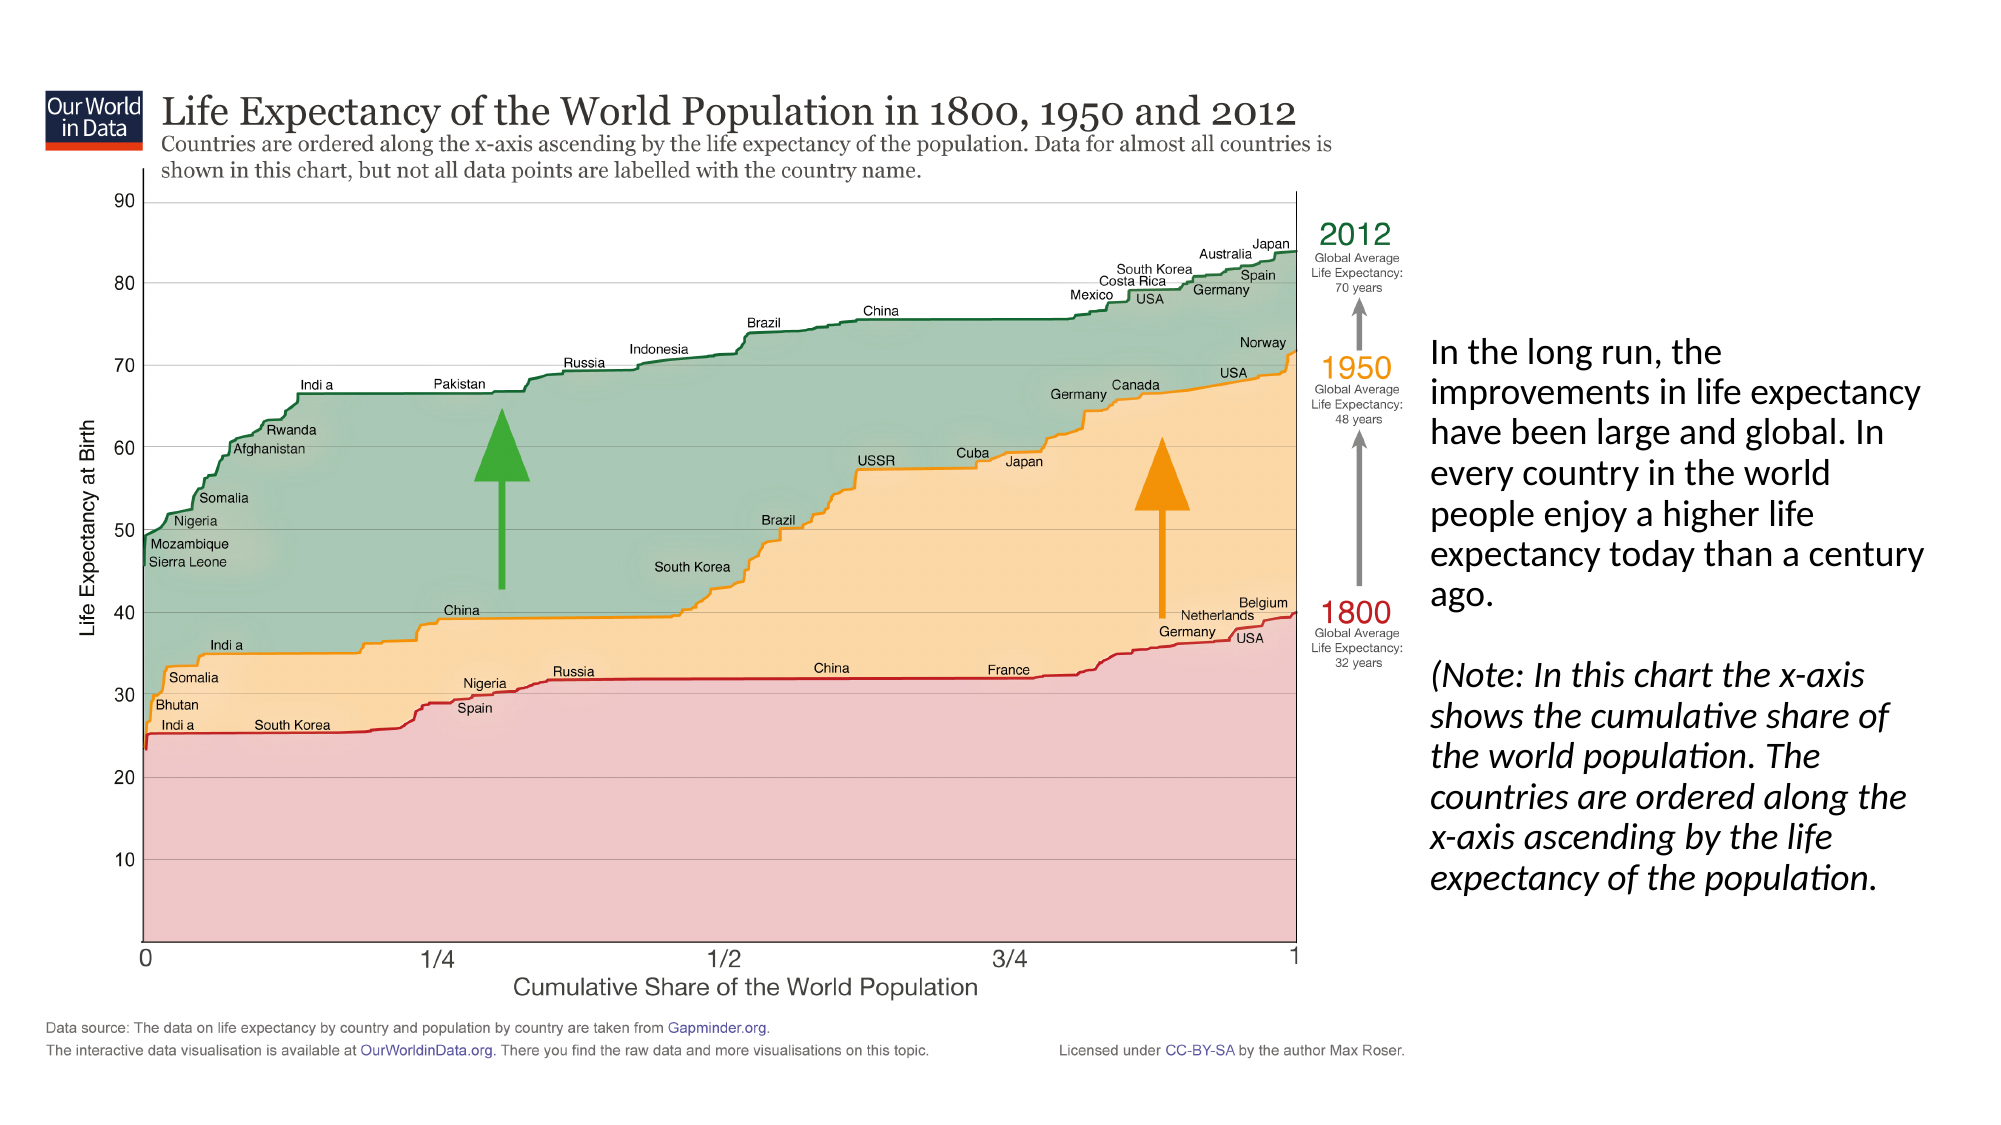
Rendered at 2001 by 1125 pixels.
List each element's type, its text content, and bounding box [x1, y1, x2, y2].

list In the long run, the improvements in life expectancy have been large and global. In every country in the world people enjoy a higher life expectancy today than a century ago. (Note: In this chart the x-axis shows the cumulative share of the world population. The countries are ordered along the x-axis ascending by the life expectancy of the population. [1416, 324, 1951, 820]
picture [37, 80, 1416, 1063]
